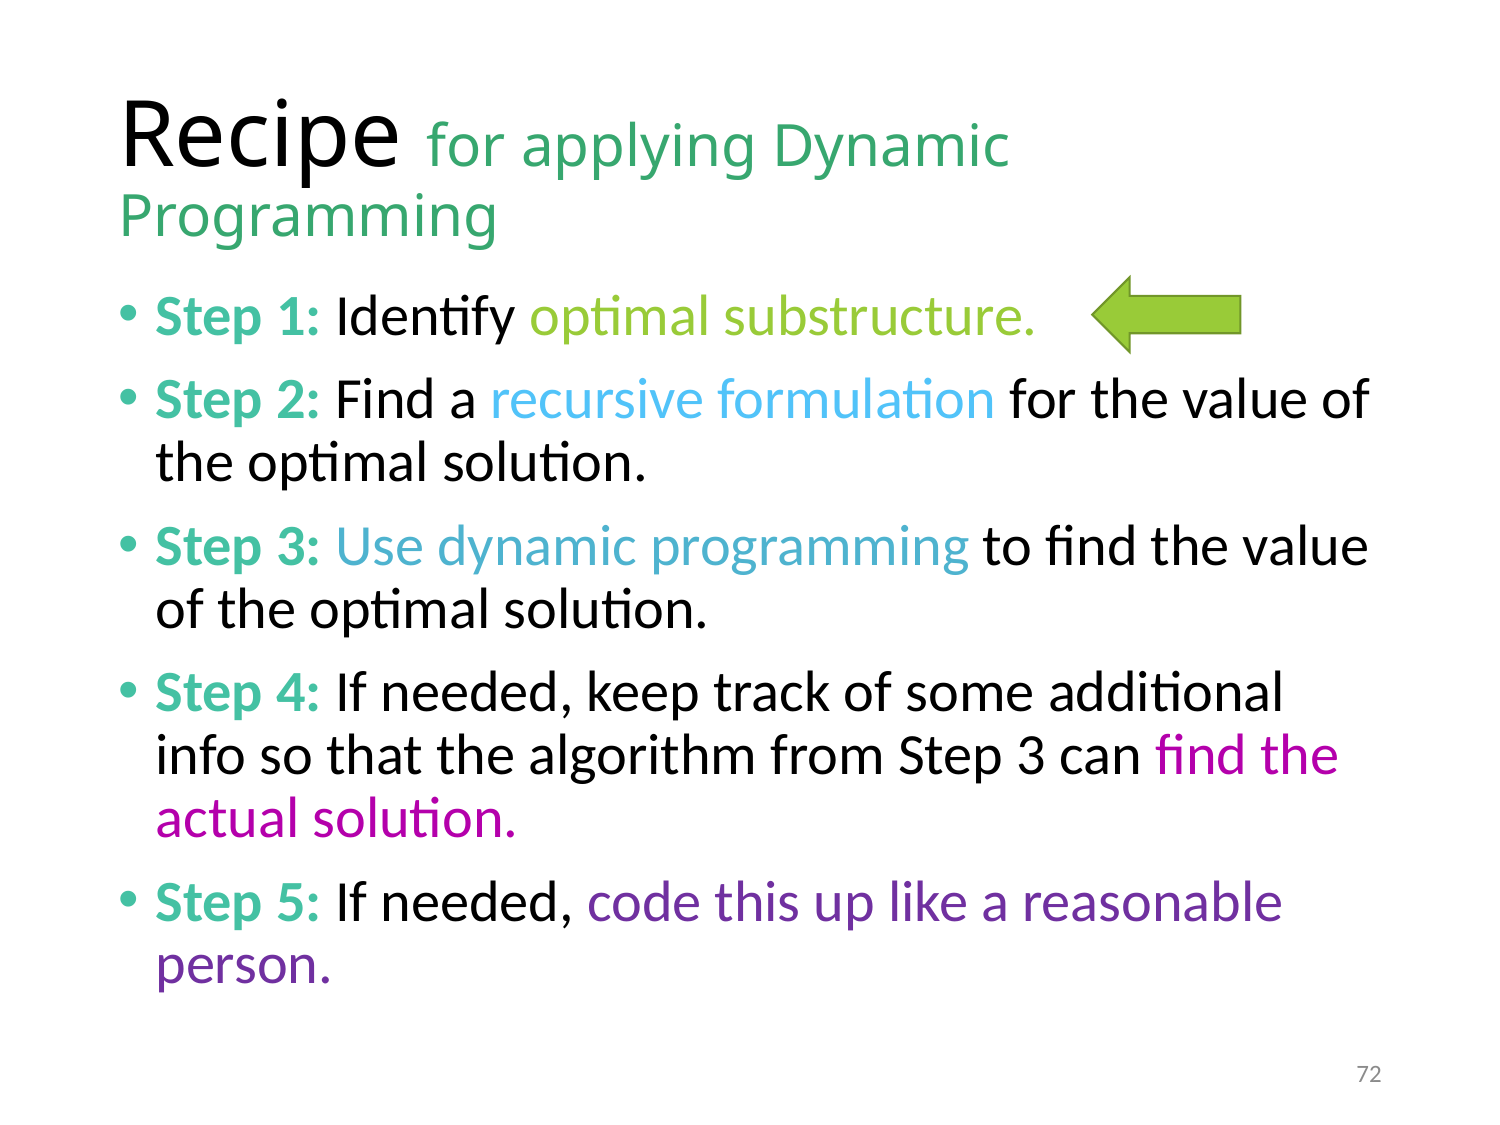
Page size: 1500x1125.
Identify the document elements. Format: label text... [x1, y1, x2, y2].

text_box [1090, 274, 1242, 355]
slide_number 72 [1059, 1042, 1397, 1103]
list Step 1: Identify optimal substructure. Step 2: Find a recursive formulation for the value of the optimal solution. Step 3: Use dynamic programming to find the value of the optimal solution. Step 4: If needed, keep track of some additional info so that the algorithm from Step 3 can find the actual solution. Step 5: If needed, code this up like a reasonable person. [103, 277, 1397, 1125]
title Recipe for applying Dynamic Programming [103, 59, 1397, 277]
